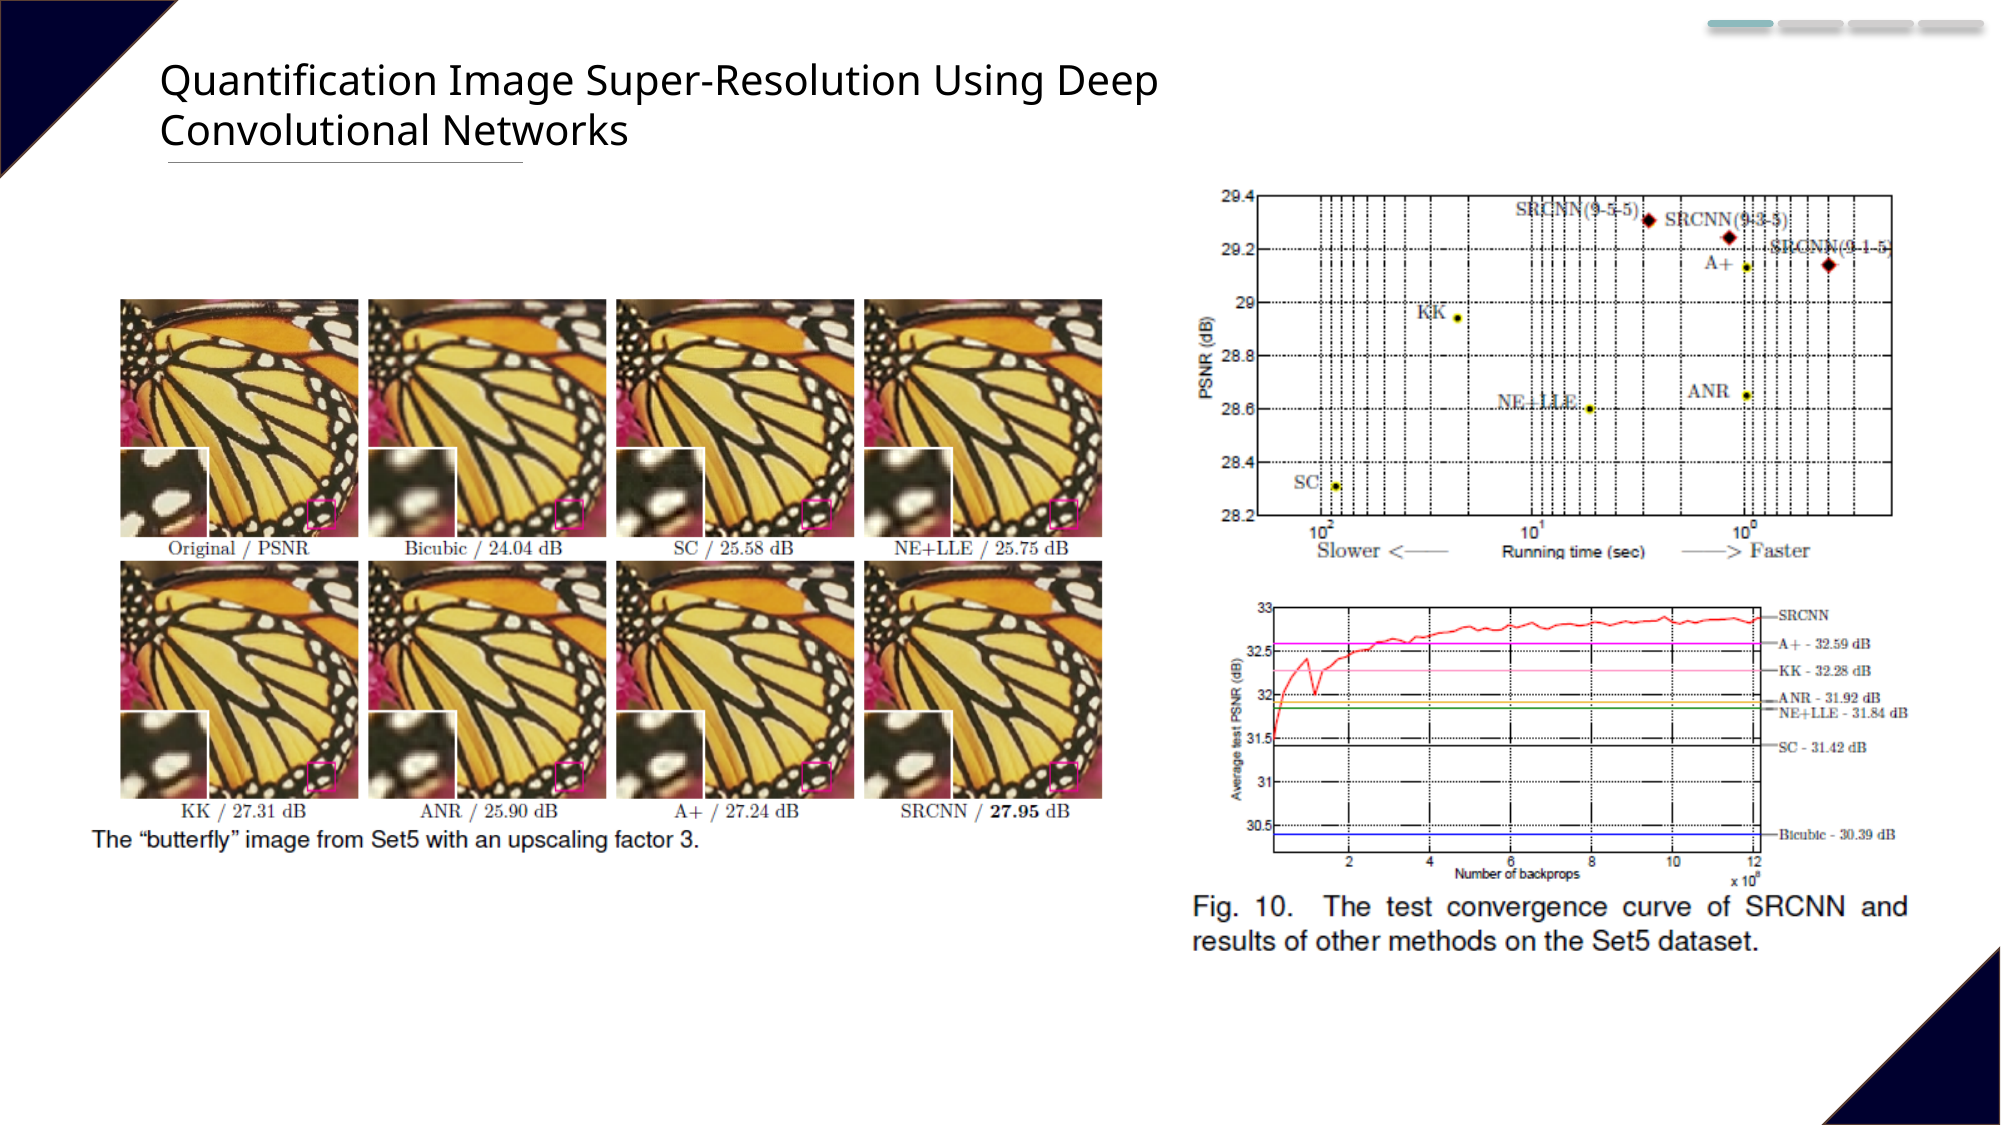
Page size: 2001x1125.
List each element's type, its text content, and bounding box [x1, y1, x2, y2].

picture [1156, 173, 1953, 563]
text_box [1506, 219, 1865, 258]
picture [83, 288, 1922, 969]
text_box Quantification Image Super-Resolution Using Deep Convolutional Networks [144, 46, 1175, 161]
